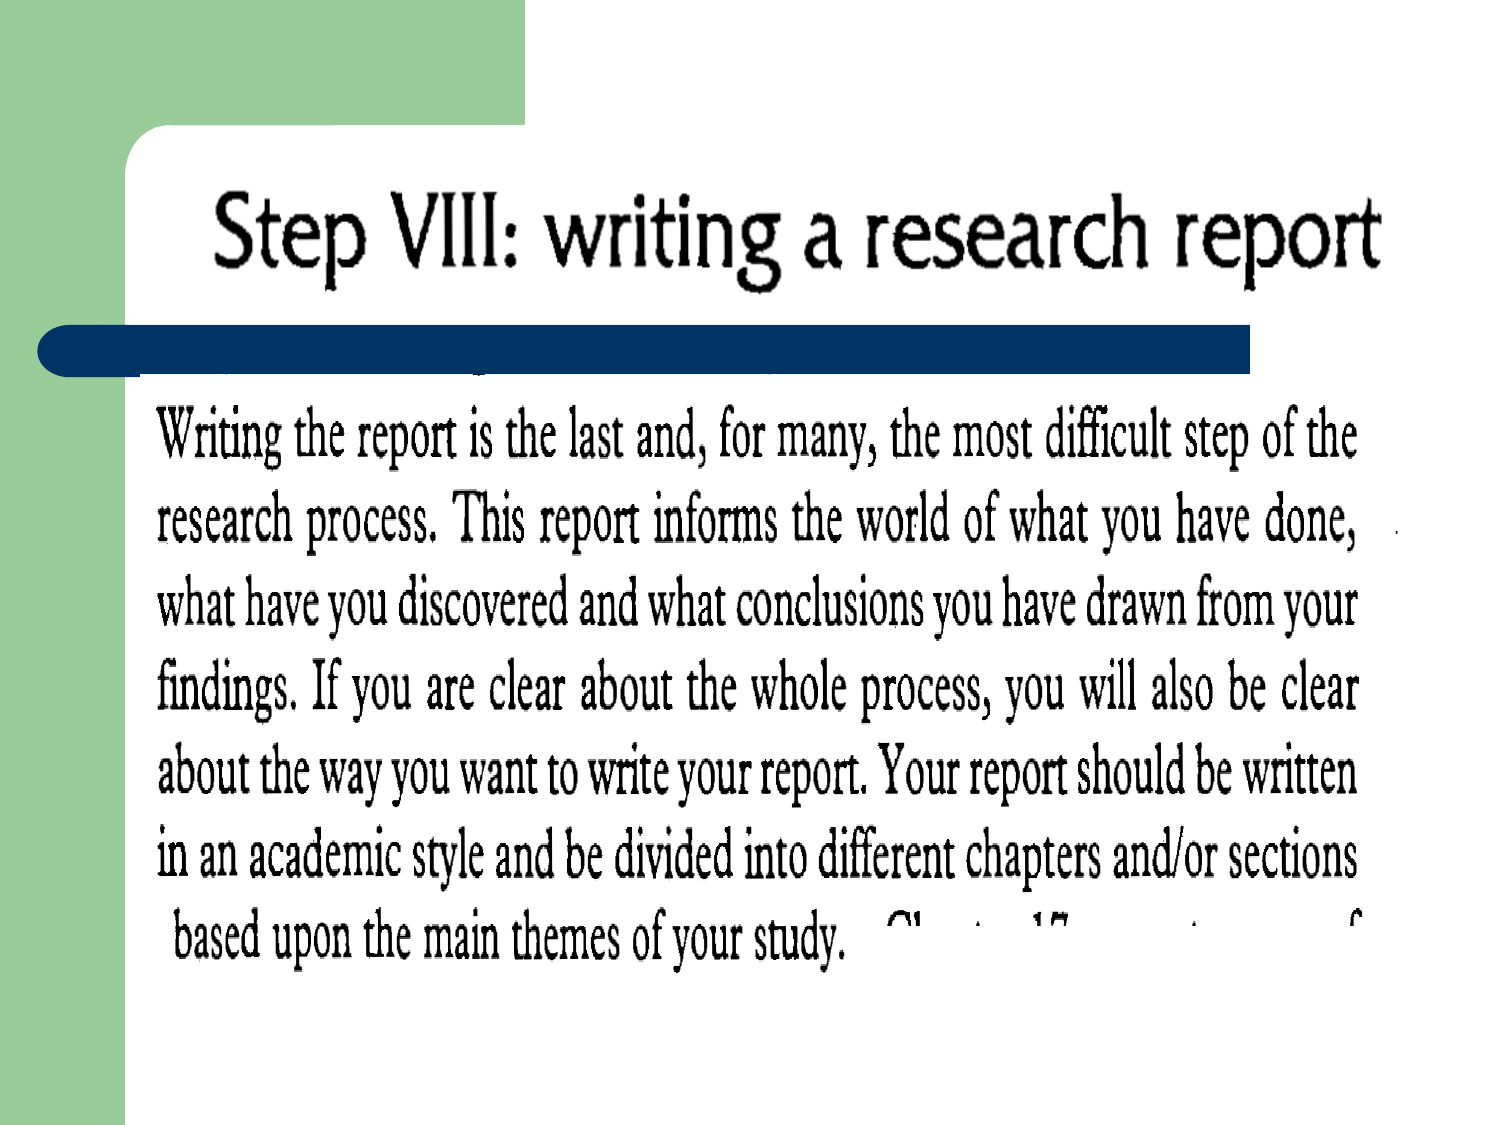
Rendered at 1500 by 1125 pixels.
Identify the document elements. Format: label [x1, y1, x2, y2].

list [140, 374, 1403, 927]
picture [140, 167, 1407, 307]
picture [127, 902, 854, 985]
